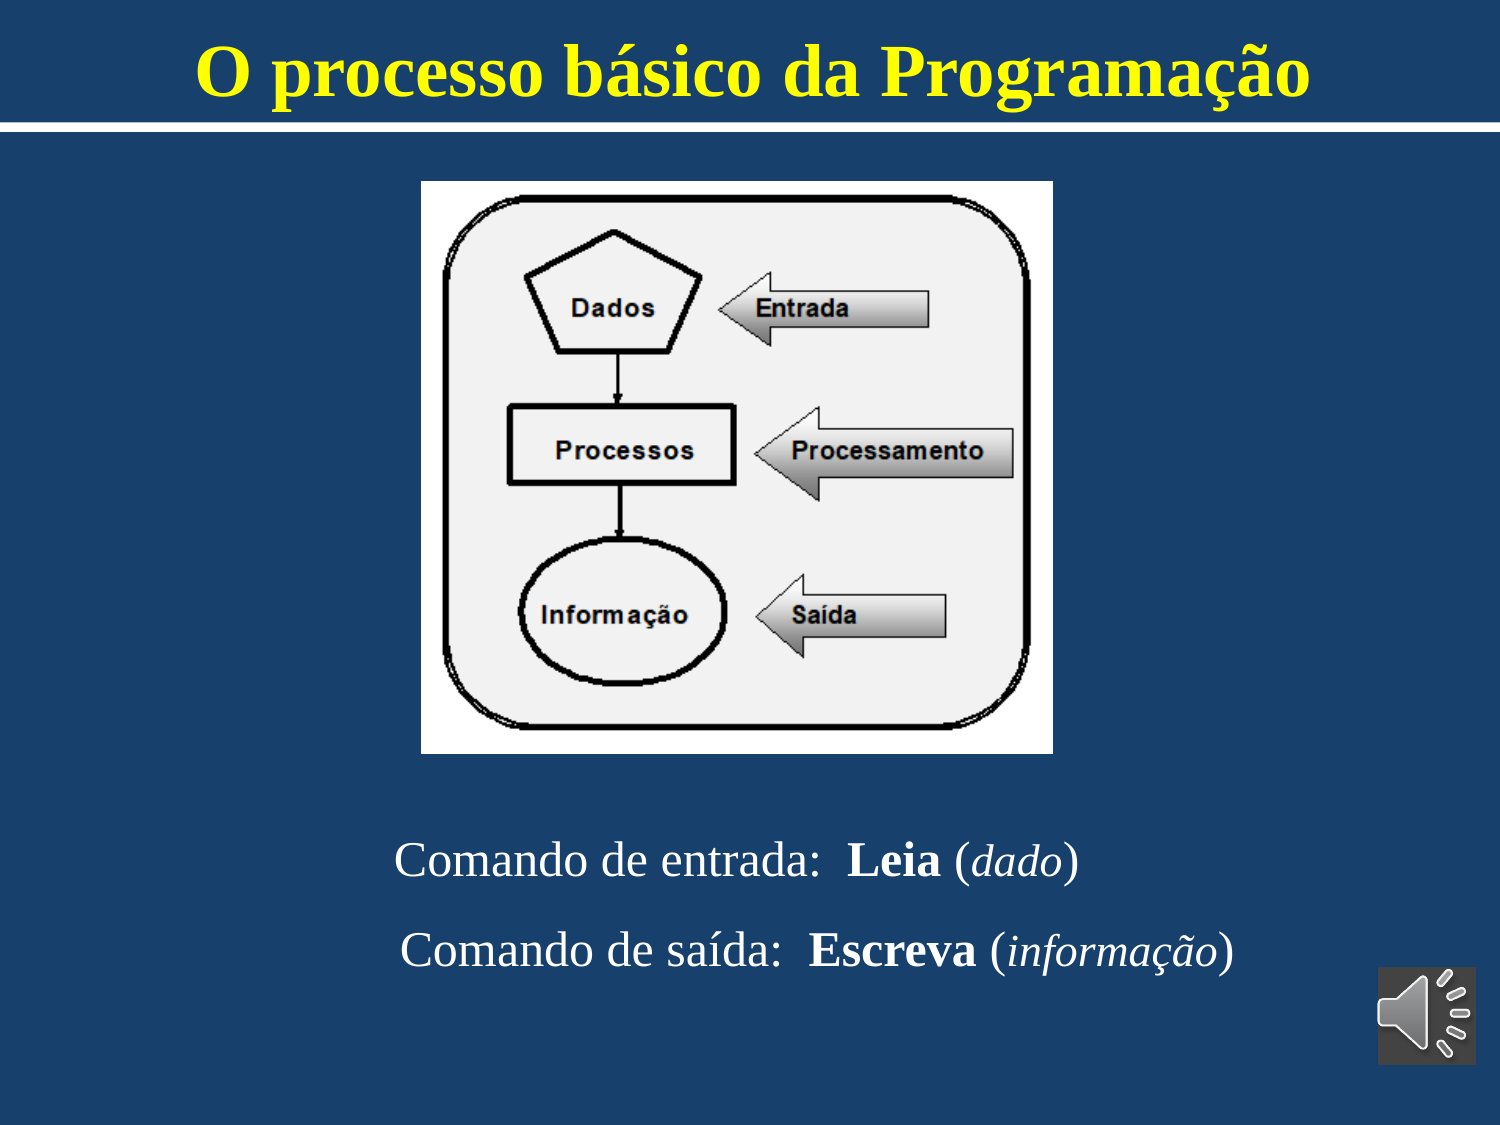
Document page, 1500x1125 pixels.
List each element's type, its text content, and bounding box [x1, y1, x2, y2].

text_box O processo básico da Programação [47, 14, 1459, 103]
picture [421, 181, 1053, 754]
picture [1376, 966, 1477, 1067]
text_box Comando de entrada: Leia (dado) [379, 819, 1095, 894]
text_box Comando de saída: Escreva (informação) [385, 909, 1250, 985]
